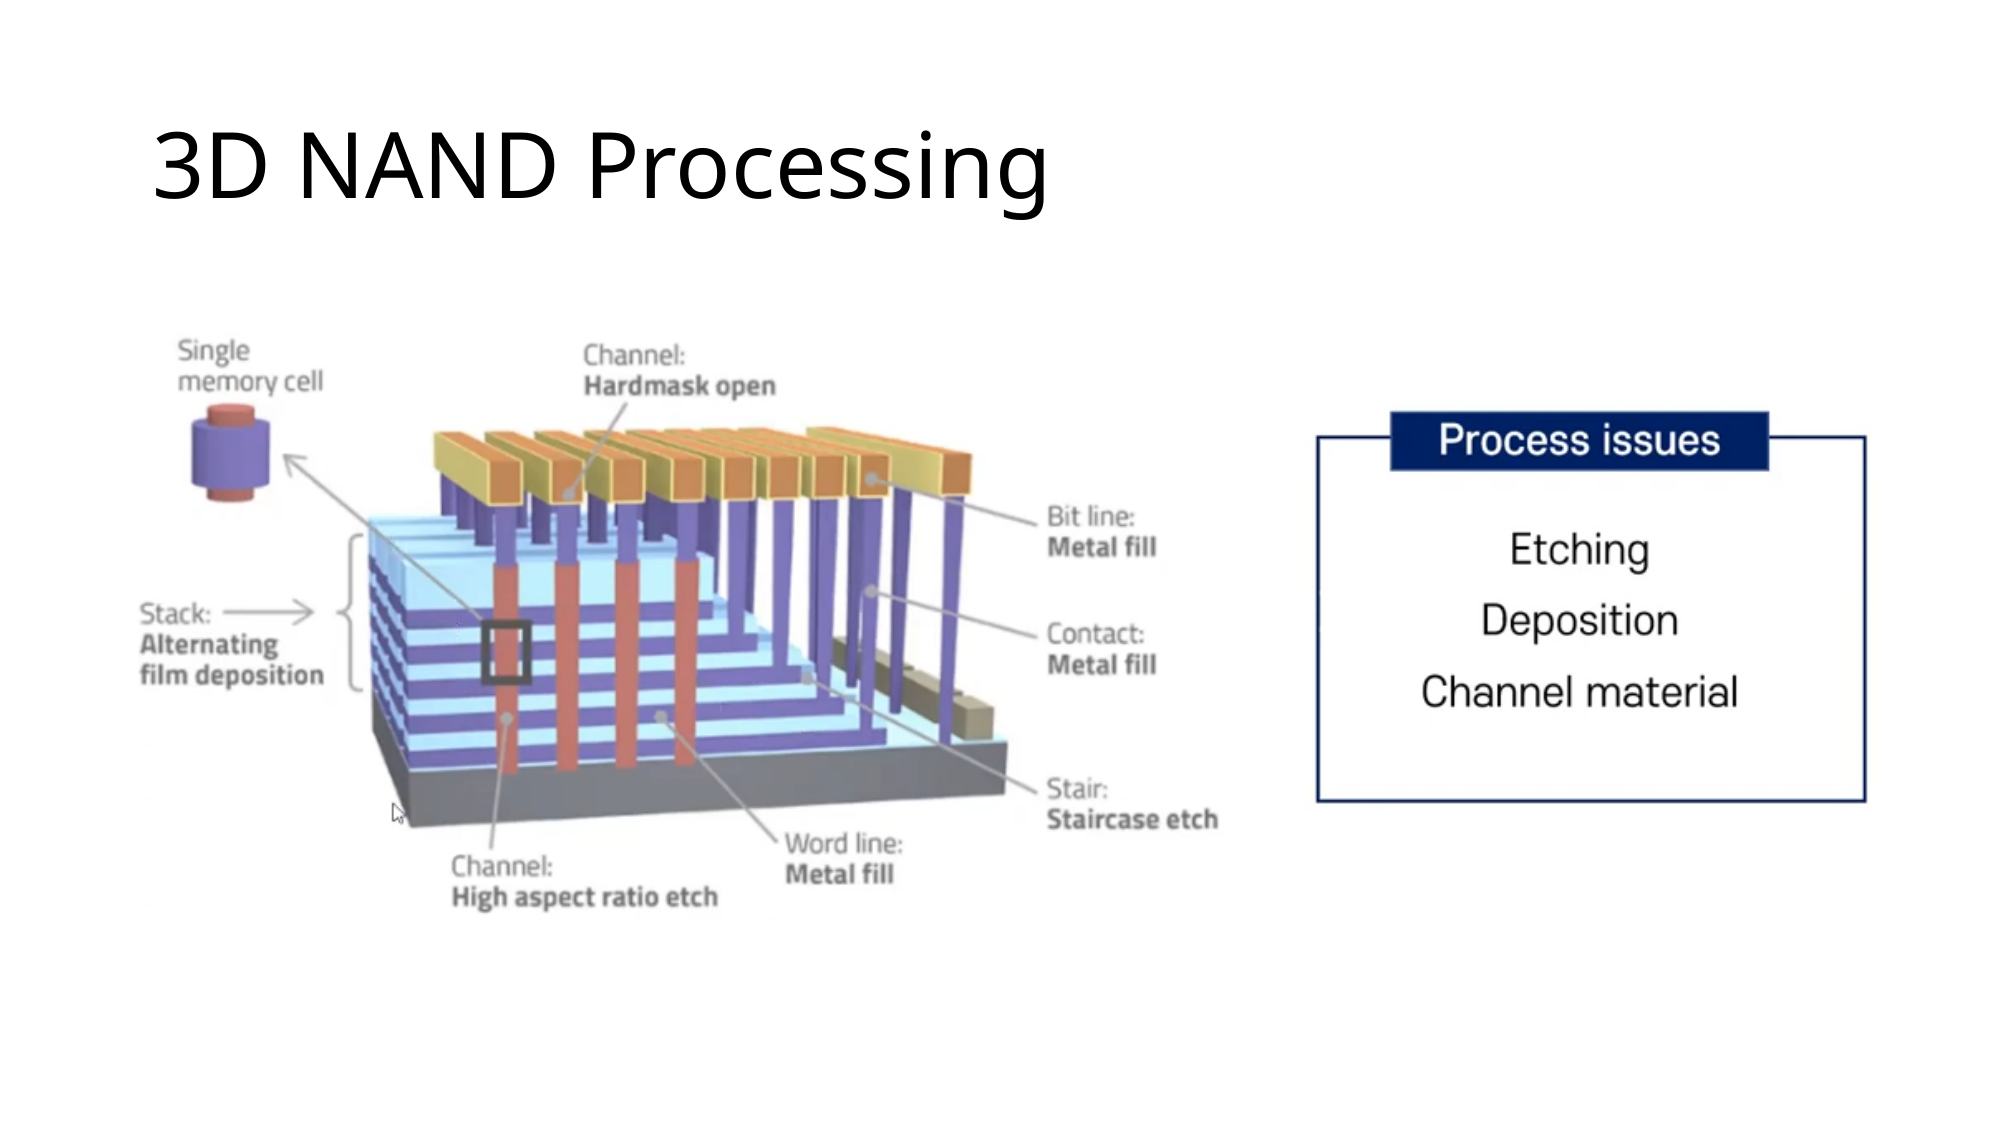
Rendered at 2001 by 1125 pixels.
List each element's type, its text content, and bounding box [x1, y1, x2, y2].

picture [136, 315, 1880, 924]
title 3D NAND Processing [137, 59, 1863, 278]
